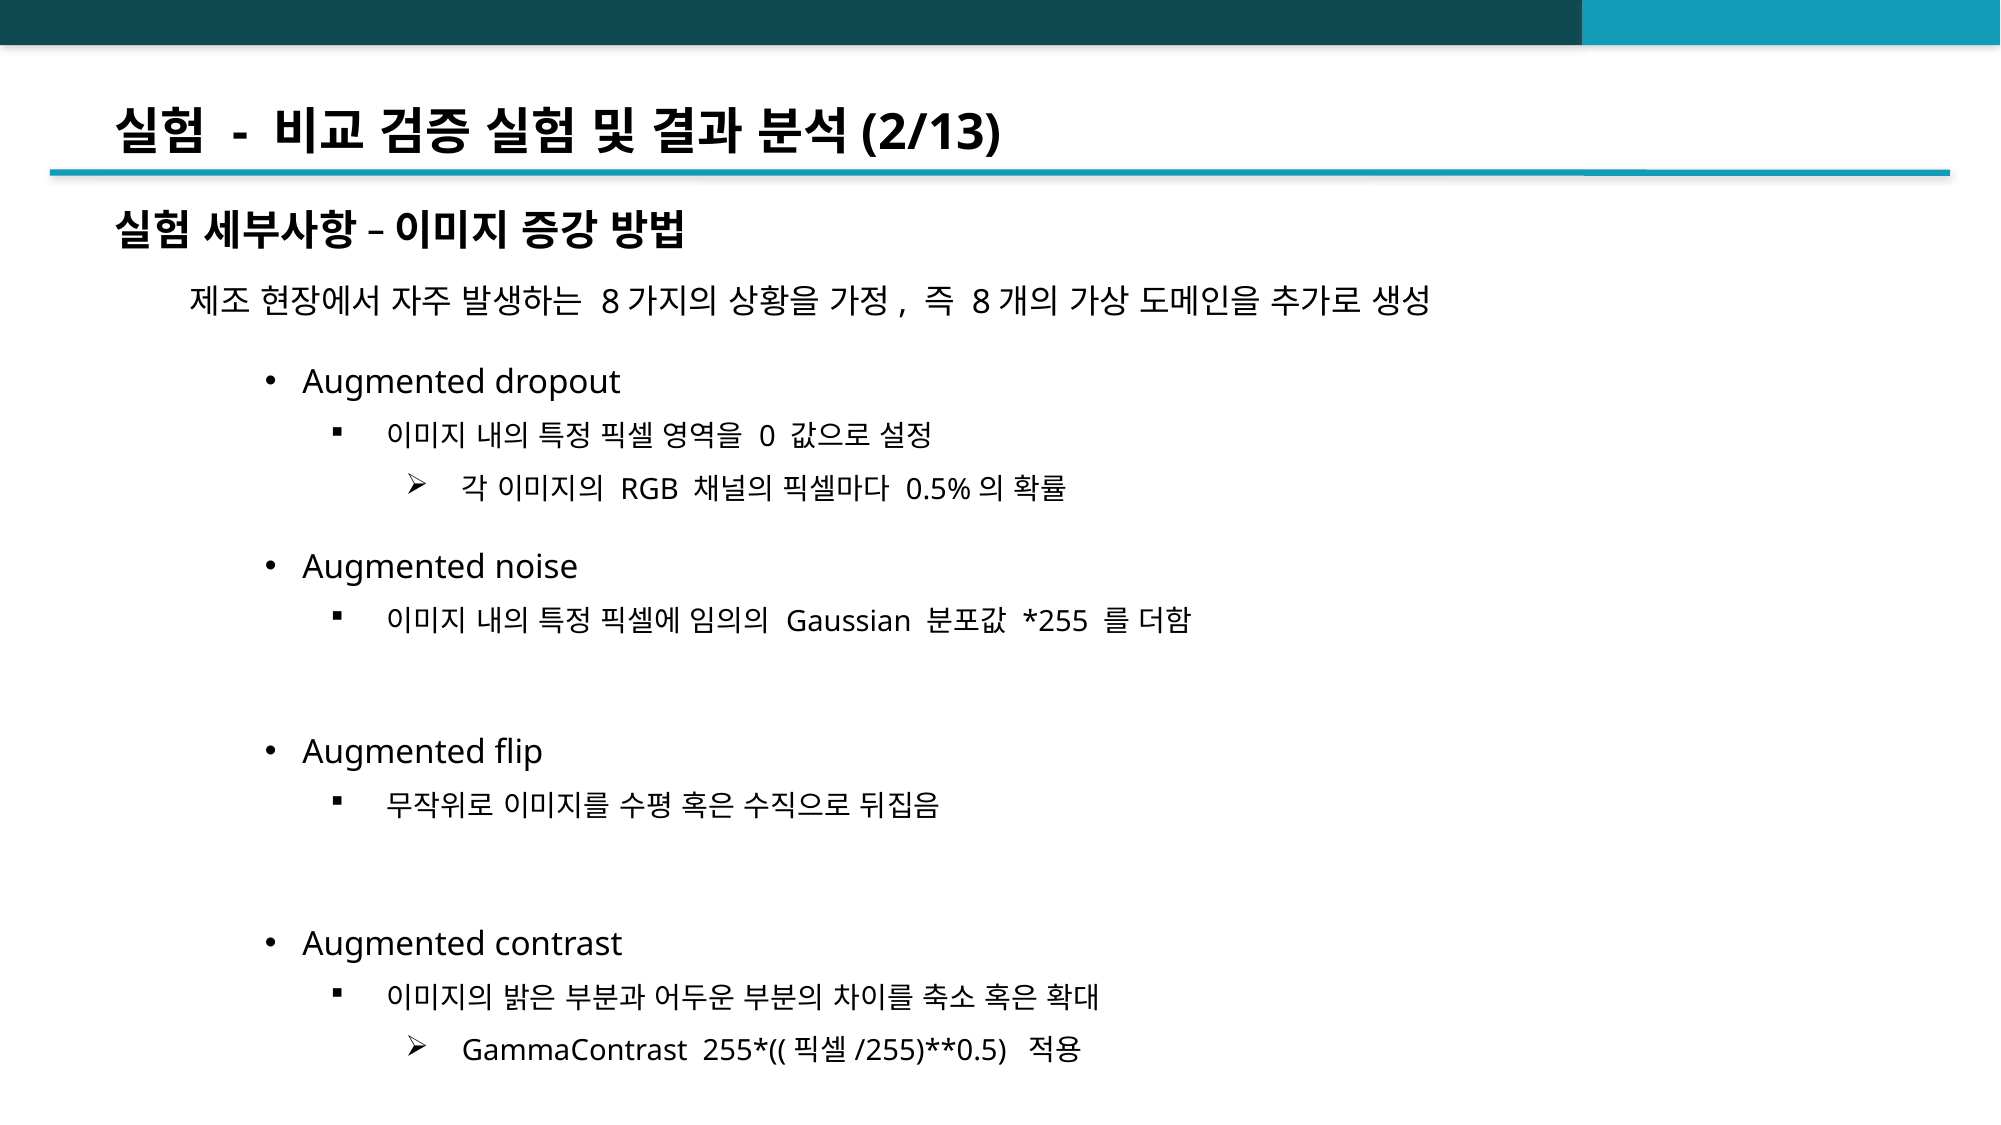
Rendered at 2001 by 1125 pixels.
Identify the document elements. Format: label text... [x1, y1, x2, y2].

list 실험 세부사항 – 이미지 증강 방법 제조 현장에서 자주 발생하는 8가지의 상황을 가정, 즉 8개의 가상 도메인을 추가로 생성 Augmented dropout 이미지 내의 특정 픽셀 영역을 0 값으로 설정 각 이미지의 RGB 채널의 픽셀마다 0.5%의 확률 Augmented noise 이미지 내의 특정 픽셀에 임의의 Gaussian 분포값 *255 를 더함 Augmented flip 무작위로 이미지를 수평 혹은 수직으로 뒤집음 Augmented contrast 이미지의 밝은 부분과 어두운 부분의 차이를 축소 혹은 확대 GammaContrast 255*((픽셀/255)**0.5) 적용 [99, 196, 1900, 1125]
title 실험 - 비교 검증 실험 및 결과 분석(2/13) [99, 0, 1900, 168]
